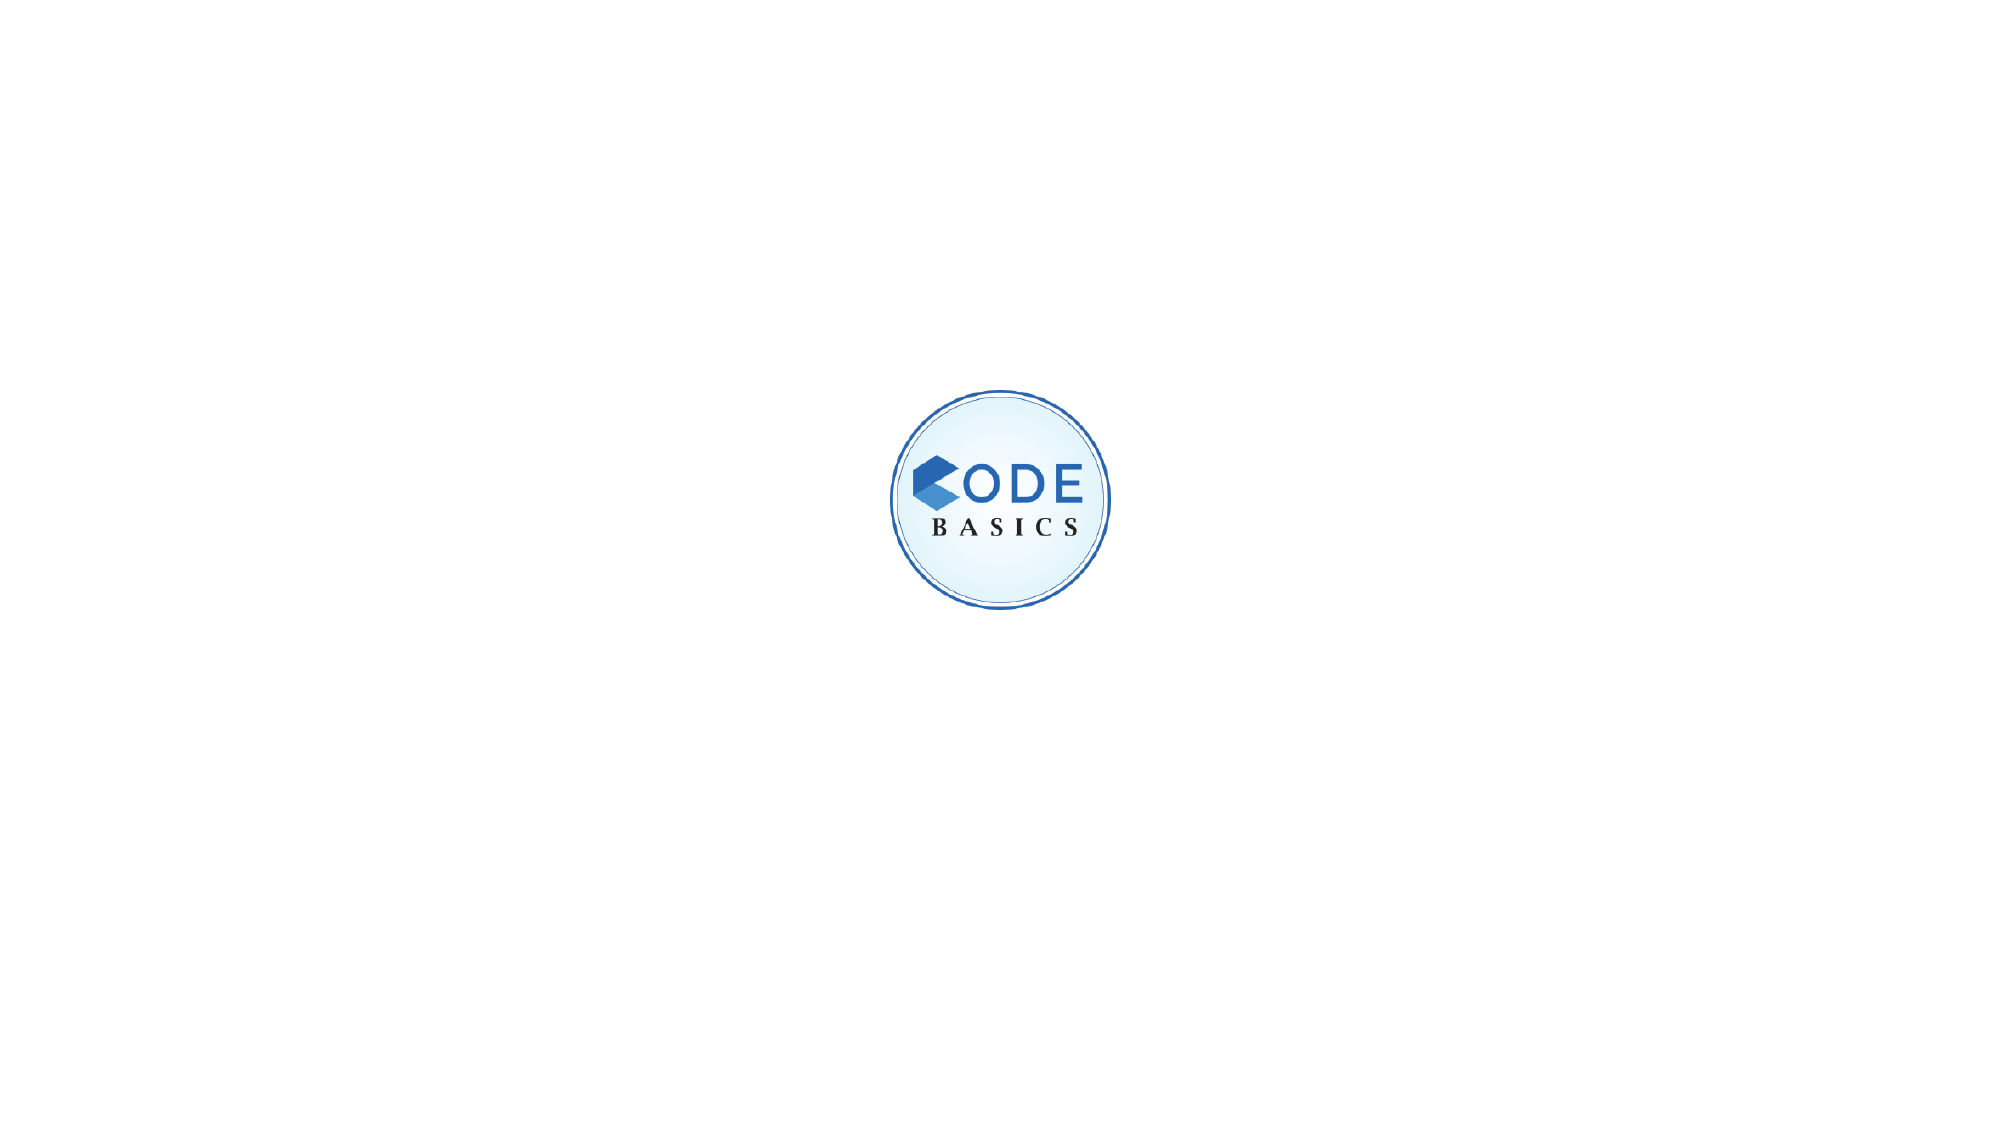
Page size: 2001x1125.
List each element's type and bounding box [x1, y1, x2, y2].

picture [881, 380, 1119, 618]
